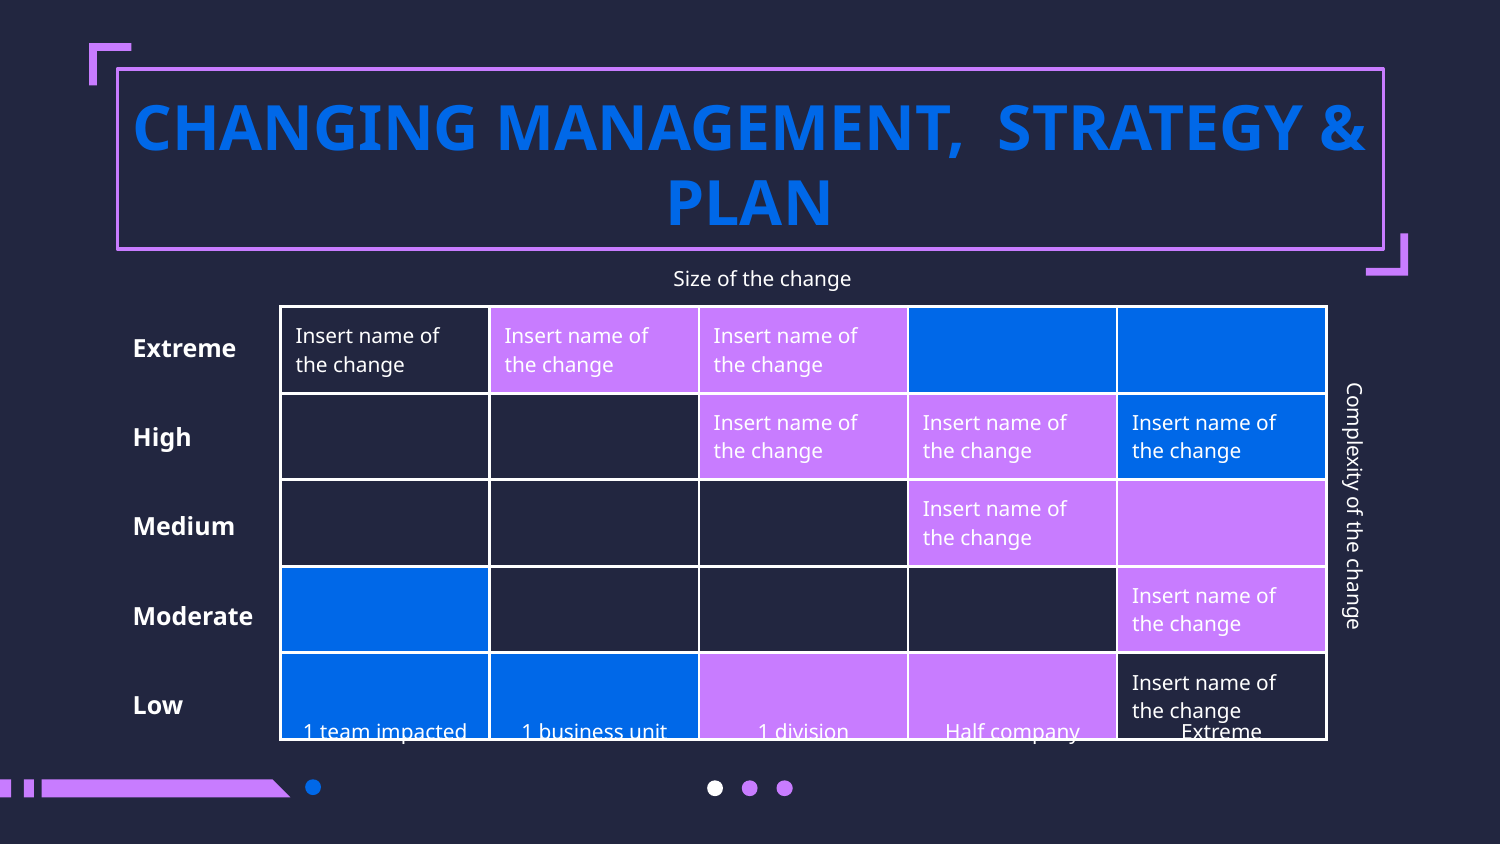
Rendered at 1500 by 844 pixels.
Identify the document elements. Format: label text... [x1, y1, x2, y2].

table_cell [282, 654, 488, 706]
table_header Insert name of the change [491, 308, 698, 392]
text_box Low [132, 680, 264, 729]
table_cell Insert name of the change [909, 481, 1116, 565]
text_box Size of the change [578, 283, 947, 303]
table_cell [491, 654, 698, 706]
text_box High [132, 412, 264, 461]
table_cell [282, 395, 488, 478]
text_box 1 business unit [489, 706, 698, 756]
table_header Insert name of the change [700, 308, 907, 392]
table_header [909, 308, 1116, 392]
table_cell Insert name of the change [1118, 395, 1325, 478]
table_cell [491, 395, 698, 478]
table_cell Insert name of the change [909, 395, 1116, 478]
table_cell Insert name of the change [700, 395, 907, 478]
text_box 1 division [698, 706, 907, 756]
table_cell [700, 654, 907, 706]
text_box Moderate [132, 590, 264, 640]
text_box Complexity of the change [1331, 322, 1380, 691]
table_cell [1118, 481, 1325, 565]
table_cell Insert name of the change [1118, 654, 1325, 706]
text_box Extreme [1117, 706, 1327, 756]
text_box 1 team impacted [280, 706, 489, 756]
table_cell [700, 481, 907, 565]
text_box Half company [907, 706, 1117, 756]
table_cell [700, 568, 907, 651]
table_cell [282, 481, 488, 565]
table_header Insert name of the change [282, 308, 488, 392]
table_cell [282, 568, 488, 651]
table_cell [491, 568, 698, 651]
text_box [88, 42, 1409, 276]
table_cell [491, 481, 698, 565]
table_cell [909, 654, 1116, 706]
table_header [1118, 308, 1325, 392]
table_cell [909, 568, 1116, 651]
text_box Medium [132, 501, 264, 551]
text_box Extreme [132, 322, 264, 372]
table_cell Insert name of the change [1118, 568, 1325, 651]
